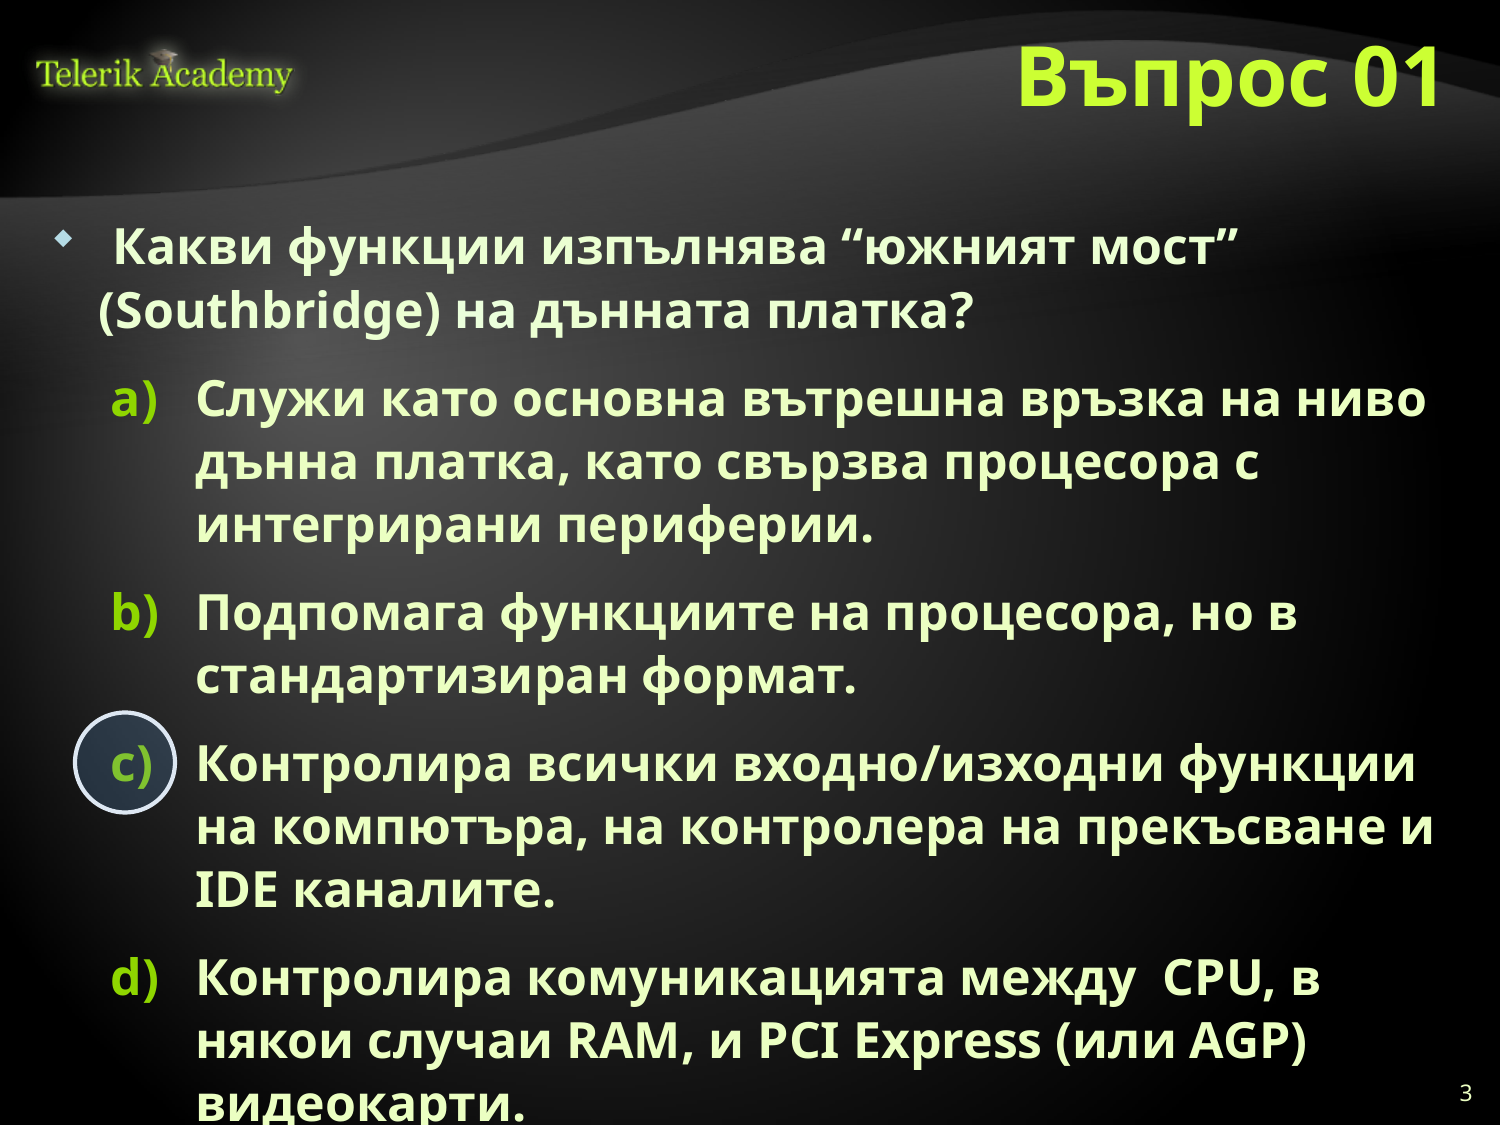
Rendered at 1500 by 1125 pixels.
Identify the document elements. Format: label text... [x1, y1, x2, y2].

title Въпрос 01 [300, 12, 1463, 150]
list Какви функции изпълнява “южният мост” (Southbridge) на дънната платка? Служи като основна вътрешна връзка на ниво дънна платка, като свързва процесора с интегрирани периферии. Подпомага функциите на процесора, но в стандартизиран формат. Контролира всички входно/изходни функции на компютъра, на контролера на прекъсване и IDE каналите. Контролира комуникацията между CPU, в някои случаи RAM, и PCI Express (или AGP) видеокарти. [37, 200, 1463, 1125]
text_box [72, 710, 178, 815]
picture [0, 0, 1500, 1125]
slide_number 3 [1412, 1074, 1488, 1113]
